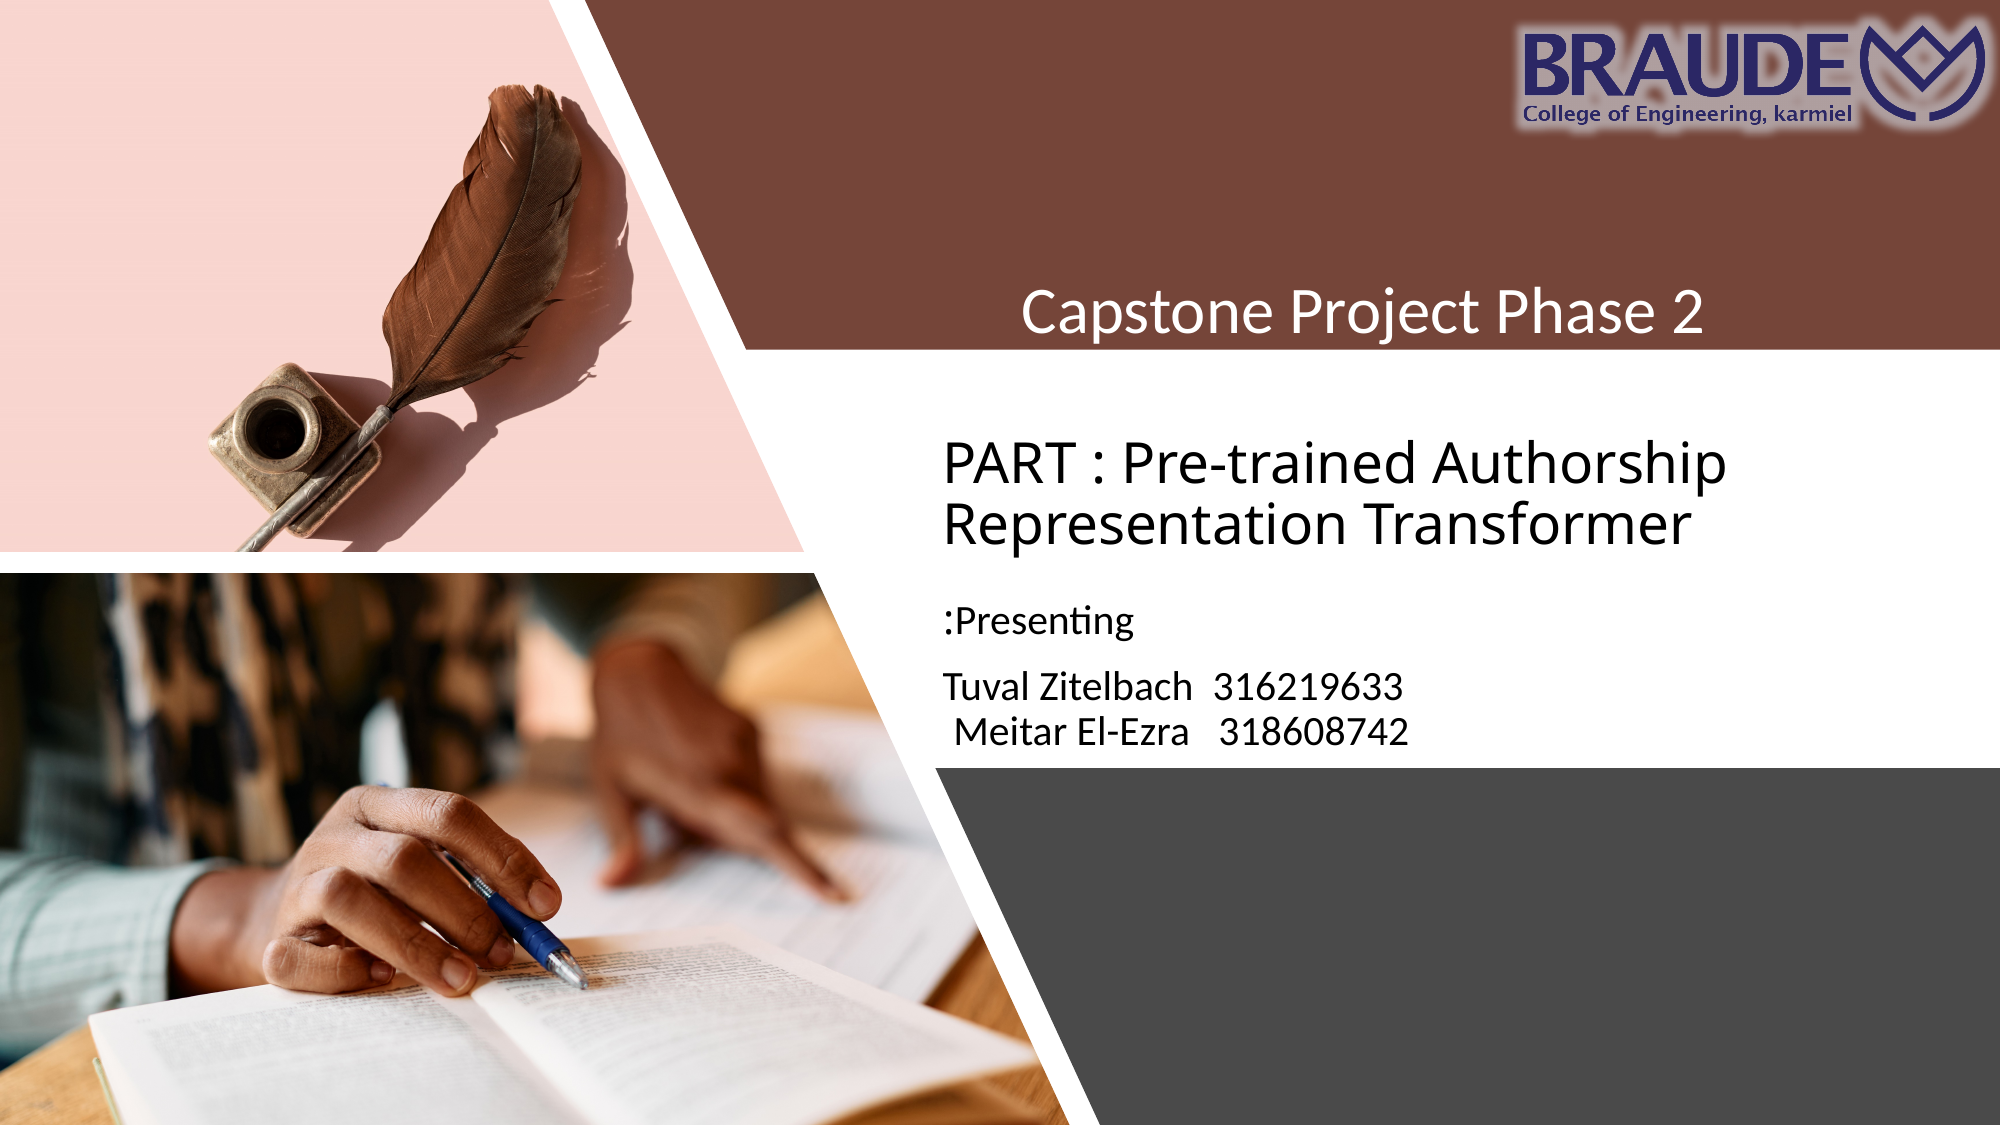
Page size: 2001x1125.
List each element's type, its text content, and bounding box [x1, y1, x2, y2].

text_box Capstone Project Phase 2 [983, 259, 1744, 354]
picture [0, 0, 805, 552]
text_box [1070, 767, 2000, 1125]
subtitle Presenting: Tuval Zitelbach 316219633 Meitar El-Ezra 318608742 [1070, 590, 1891, 767]
text_box PART model [1484, 0, 2000, 146]
picture [1497, 13, 2000, 132]
picture [0, 572, 1070, 1125]
text_box [805, 0, 2000, 351]
title PART : Pre-trained Authorship Representation Transformer [927, 386, 1800, 565]
